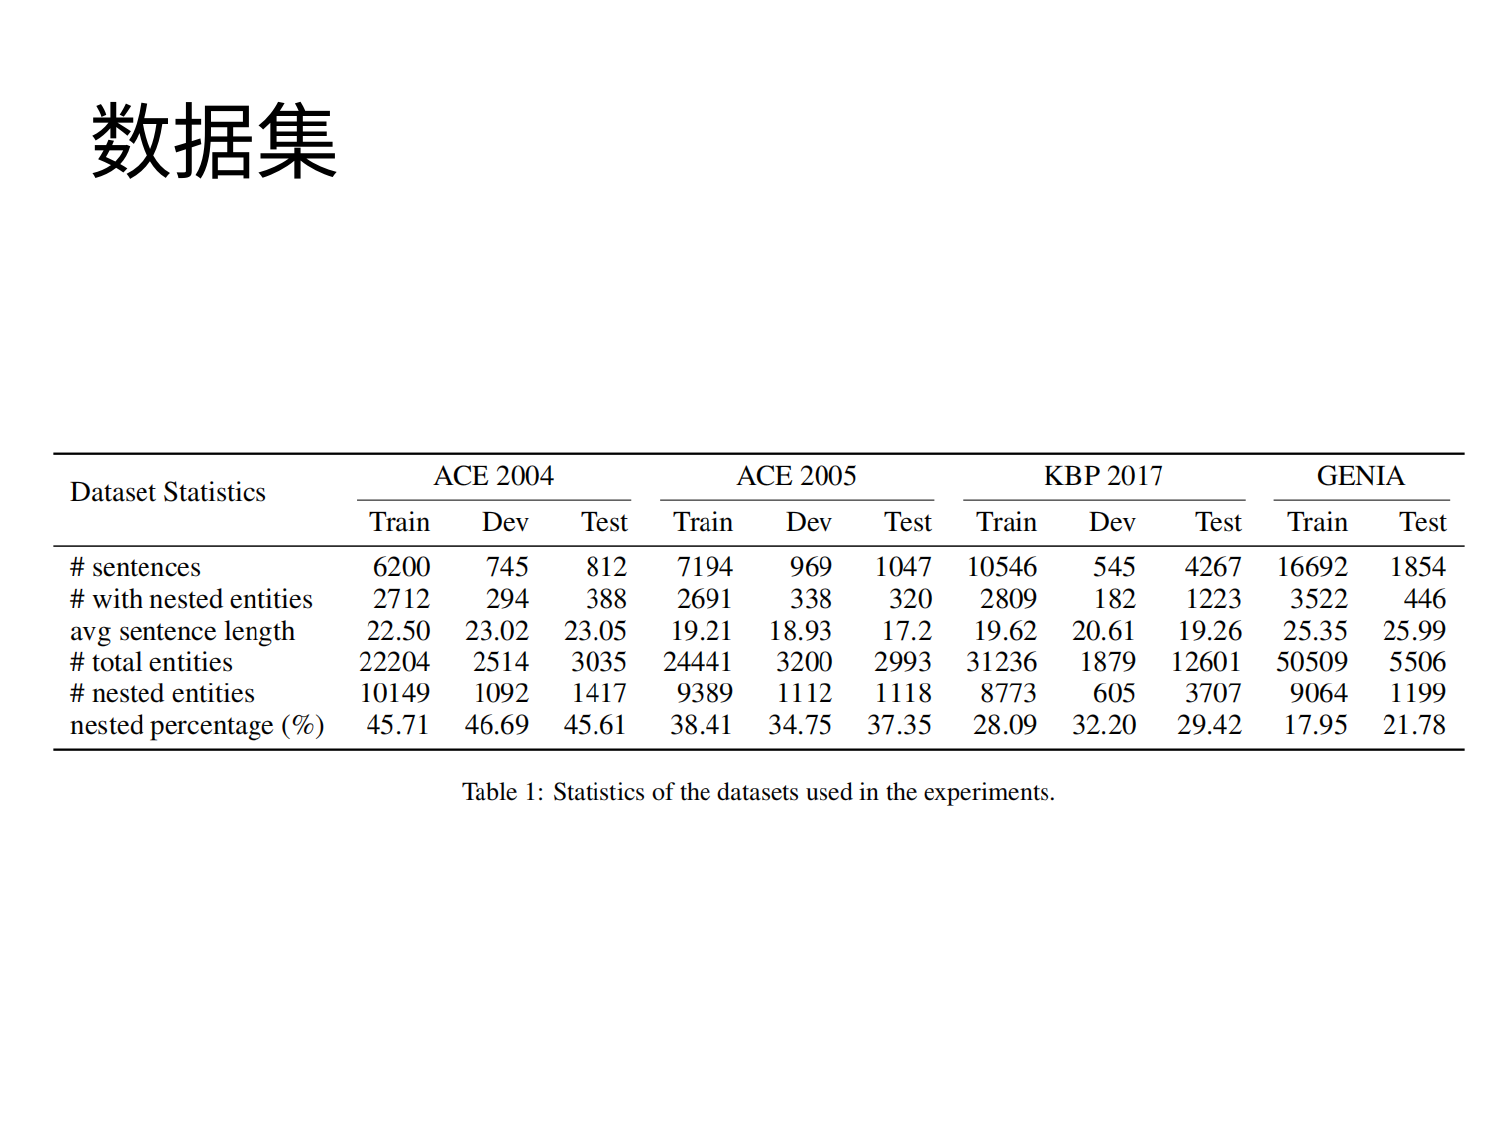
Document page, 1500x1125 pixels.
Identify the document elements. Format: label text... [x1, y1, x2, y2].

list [30, 422, 1498, 814]
title 数据集 [74, 44, 1426, 233]
